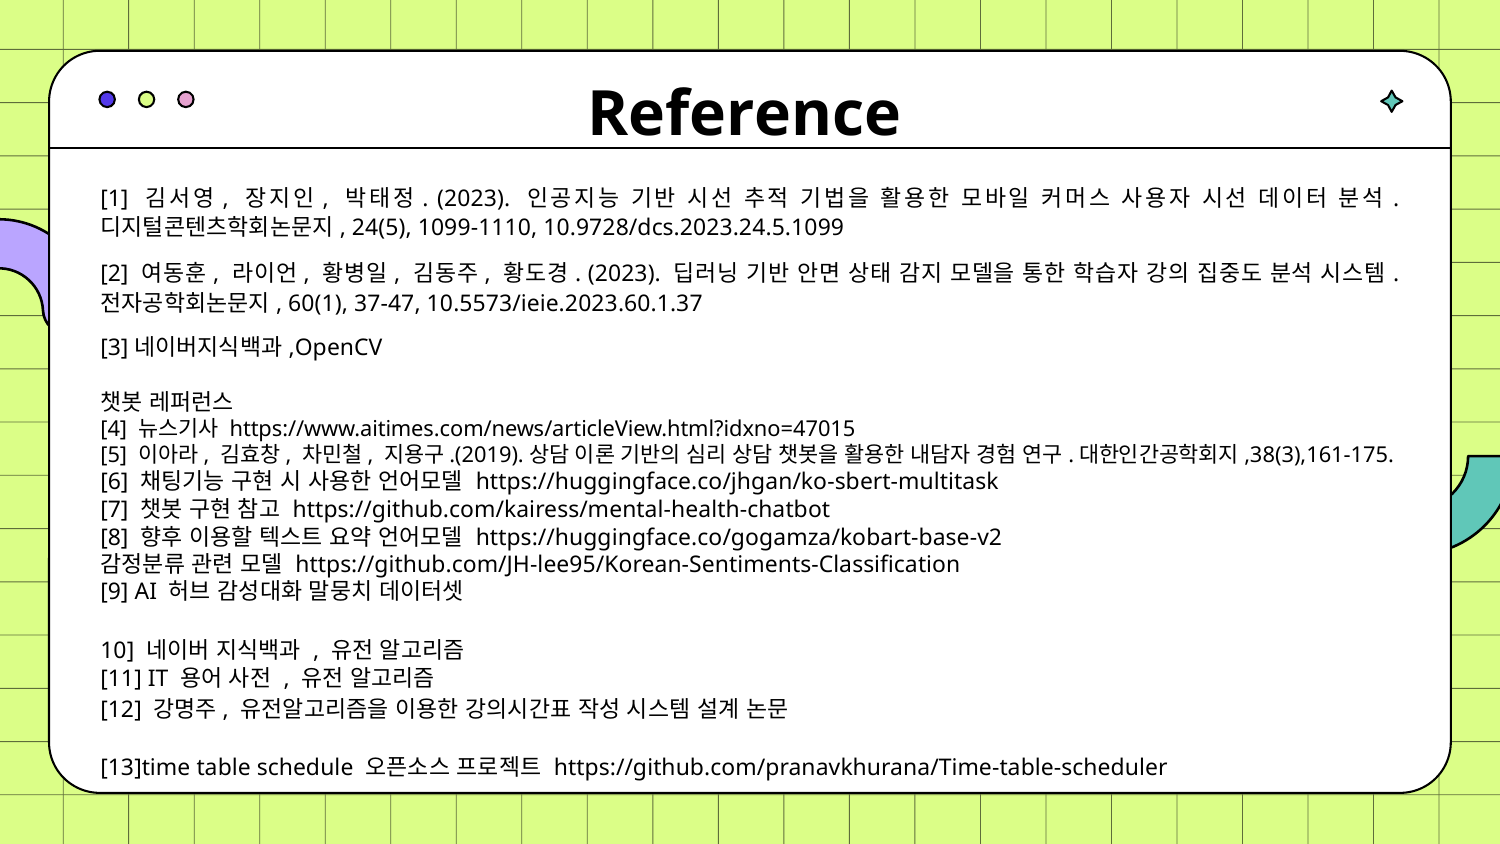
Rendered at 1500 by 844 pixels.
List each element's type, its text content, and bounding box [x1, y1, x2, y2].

text_box [1381, 90, 1403, 112]
title Reference [113, 85, 1376, 146]
text_box [137, 90, 156, 109]
text_box [1] 김서영, 장지인, 박태정. (2023). 인공지능 기반 시선 추적 기법을 활용한 모바일 커머스 사용자 시선 데이터 분석. 디지털콘텐츠학회논문지, 24(5), 1099-1110, 10.9728/dcs.2023.24.5.1099 [2] 여동훈, 라이언, 황병일, 김동주, 황도경. (2023). 딥러닝 기반 안면 상태 감지 모델을 통한 학습자 강의 집중도 분석 시스템. 전자공학회논문지, 60(1), 37-47, 10.5573/ieie.2023.60.1.37 [3]네이버지식백과,OpenCV 챗봇 레퍼런스 [4] 뉴스기사 https://www.aitimes.com/news/articleView.html?idxno=47015 [5] 이아라, 김효창, 차민철, 지용구.(2019).상담 이론 기반의 심리 상담 챗봇을 활용한 내담자 경험 연구.대한인간공학회지,38(3),161-175. [6] 채팅기능 구현 시 사용한 언어모델 https://huggingface.co/jhgan/ko-sbert-multitask [7] 챗봇 구현 참고 https://github.com/kairess/mental-health-chatbot [8] 향후 이용할 텍스트 요약 언어모델 https://huggingface.co/gogamza/kobart-base-v2 감정분류 관련 모델 https://github.com/JH-lee95/Korean-Sentiments-Classification [9] AI 허브 감성대화 말뭉치 데이터셋 https://aihub.or.kr/aihubdata/data/view.do?currMenu=115&topMenu=100&aihubDataSe=data&dataSetSn=86 10] 네이버 지식백과 , 유전 알고리즘 [11] IT 용어 사전 , 유전 알고리즘 https://terms.naver.com/entry.naver?docId=855925&cid=42346&categoryId=42346 [12] 강명주, 유전알고리즘을 이용한 강의시간표 작성 시스템 설계 논문 https://koreascience.kr/article/CFKO201129149563291.pdf [13]time table schedule 오픈소스 프로젝트 https://github.com/pranavkhurana/Time-table-scheduler [85, 174, 1415, 844]
text_box [177, 90, 195, 109]
text_box [98, 90, 116, 109]
